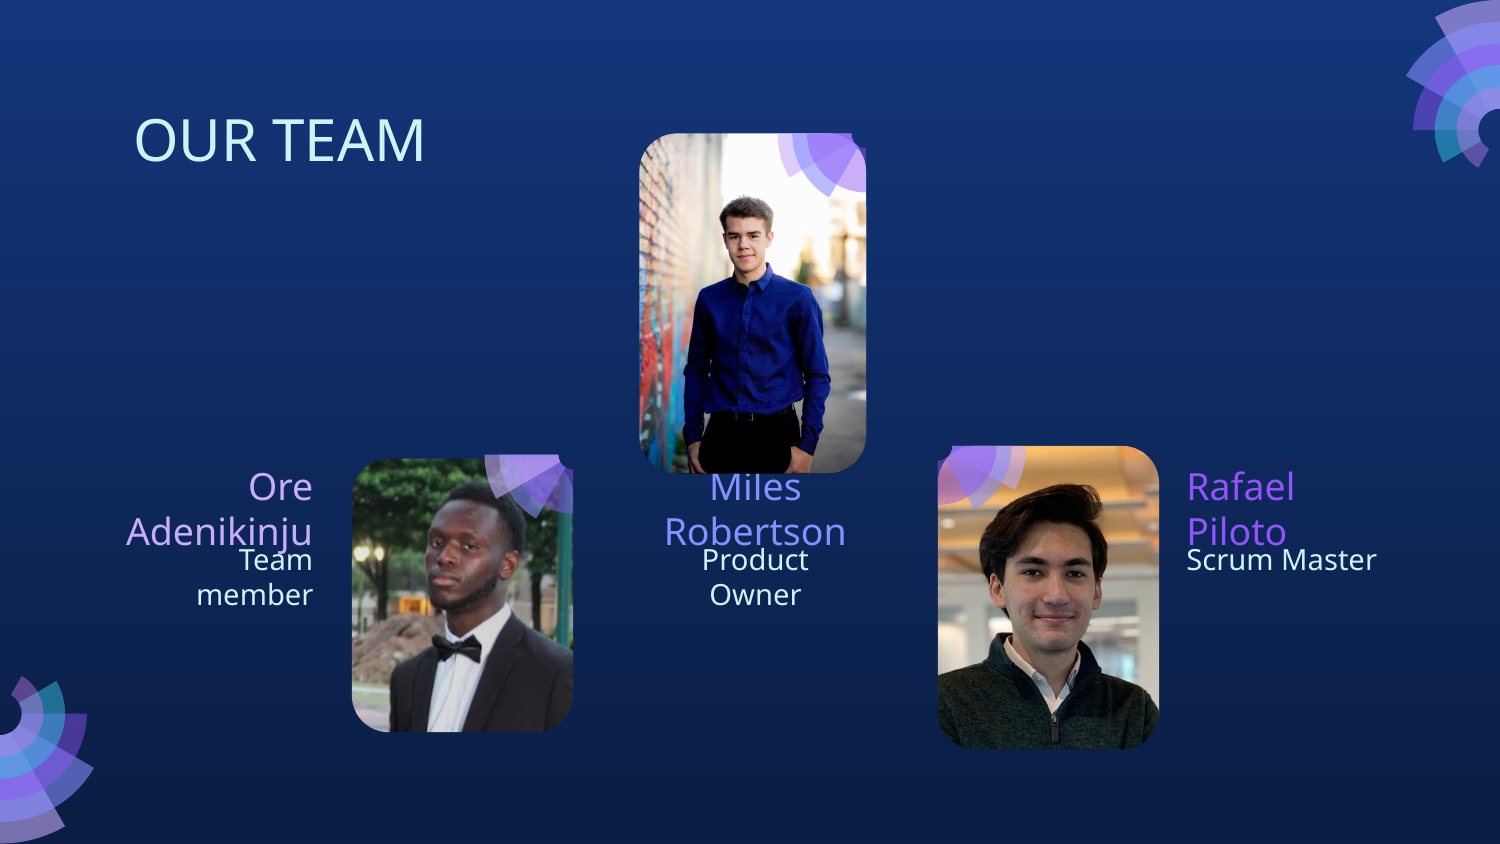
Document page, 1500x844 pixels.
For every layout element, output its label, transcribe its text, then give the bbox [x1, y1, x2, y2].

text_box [937, 445, 1027, 511]
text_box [777, 133, 867, 198]
subtitle Rafael Piloto [1171, 476, 1382, 541]
title OUR TEAM [118, 88, 1382, 183]
subtitle Product Owner [650, 541, 861, 735]
picture [639, 133, 867, 474]
subtitle Scrum Master [1171, 525, 1432, 735]
subtitle Ore Adenikinju [68, 476, 329, 541]
picture [937, 445, 1160, 750]
picture [351, 458, 574, 733]
subtitle Miles Robertson [625, 476, 886, 541]
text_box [484, 454, 574, 519]
subtitle Team member [118, 541, 329, 735]
